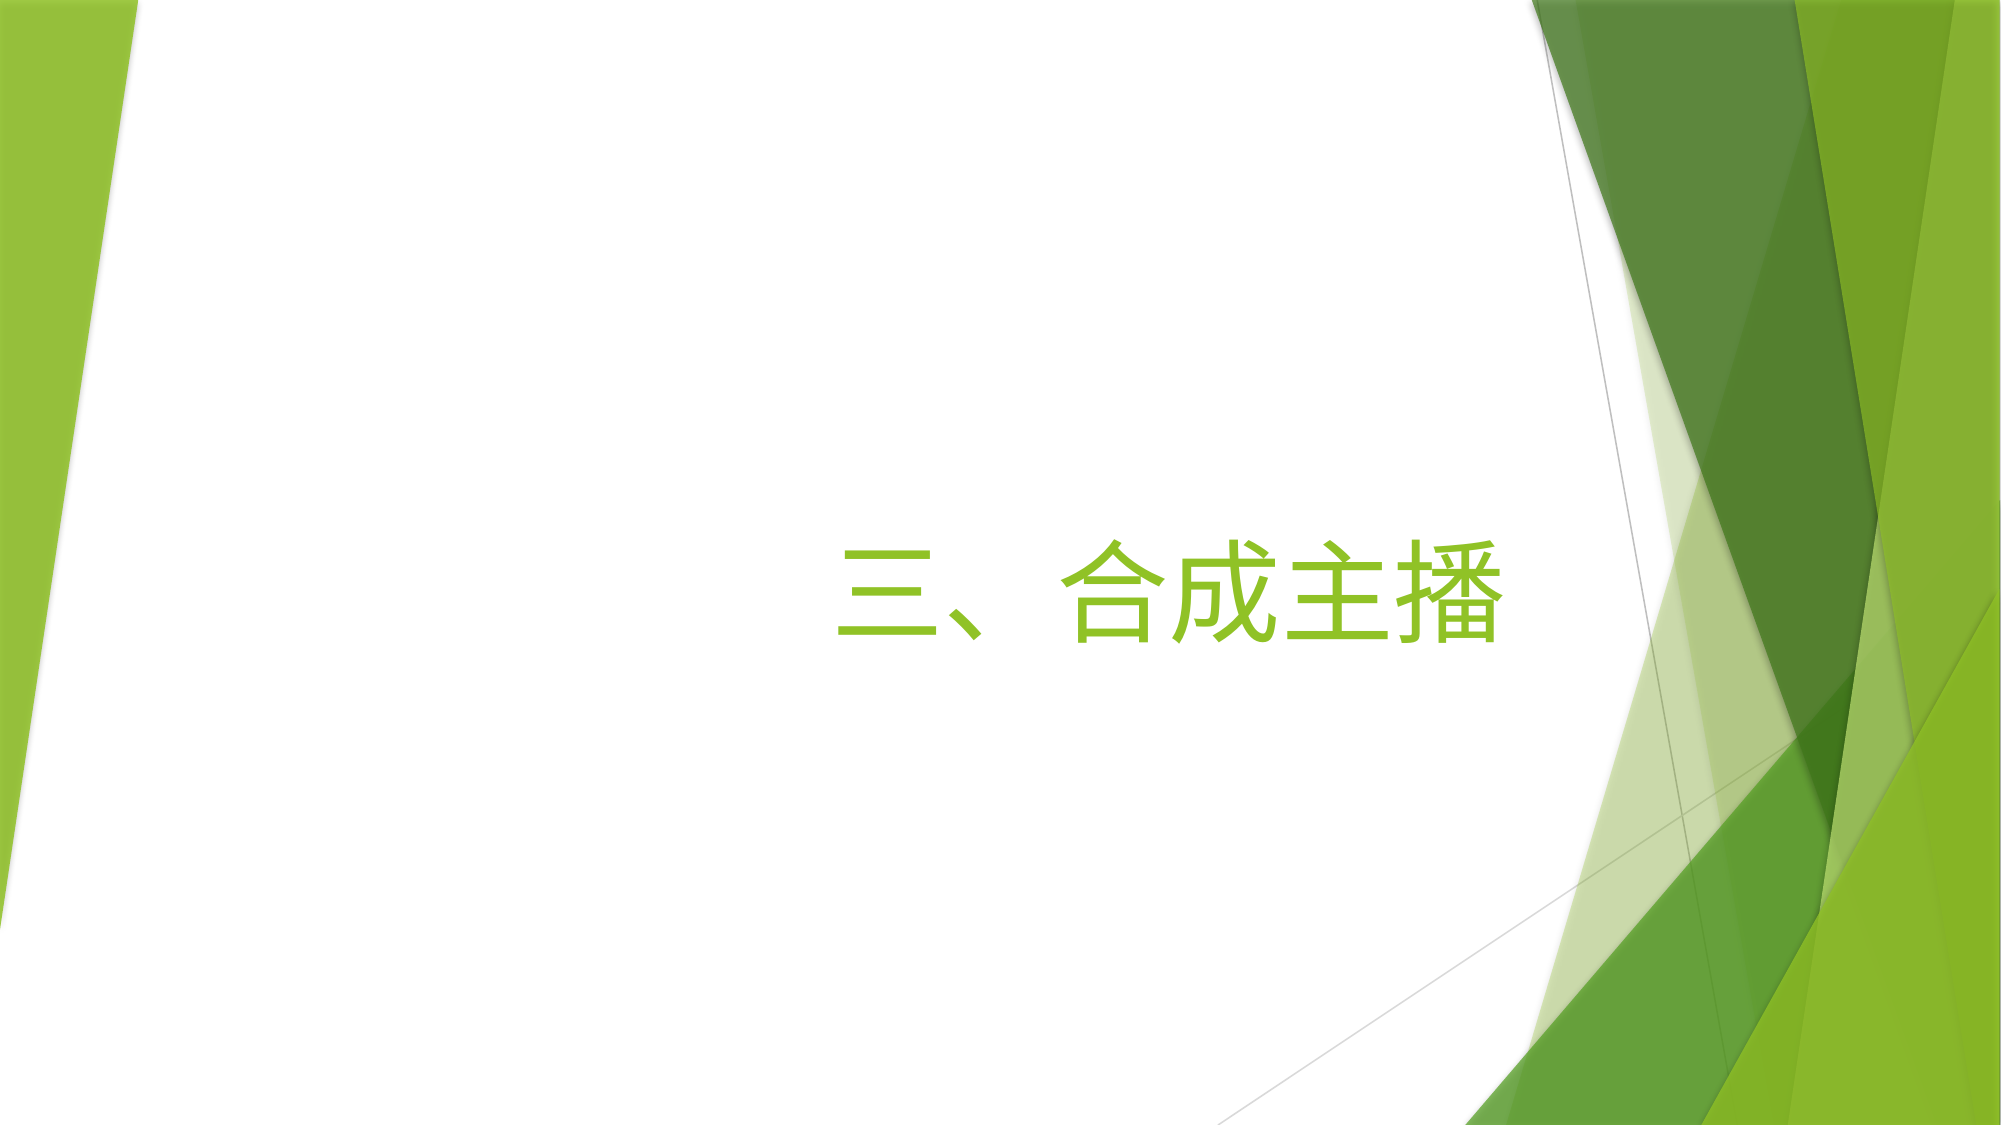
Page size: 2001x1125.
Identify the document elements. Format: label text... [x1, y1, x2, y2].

title 三、合成主播 [247, 394, 1522, 665]
